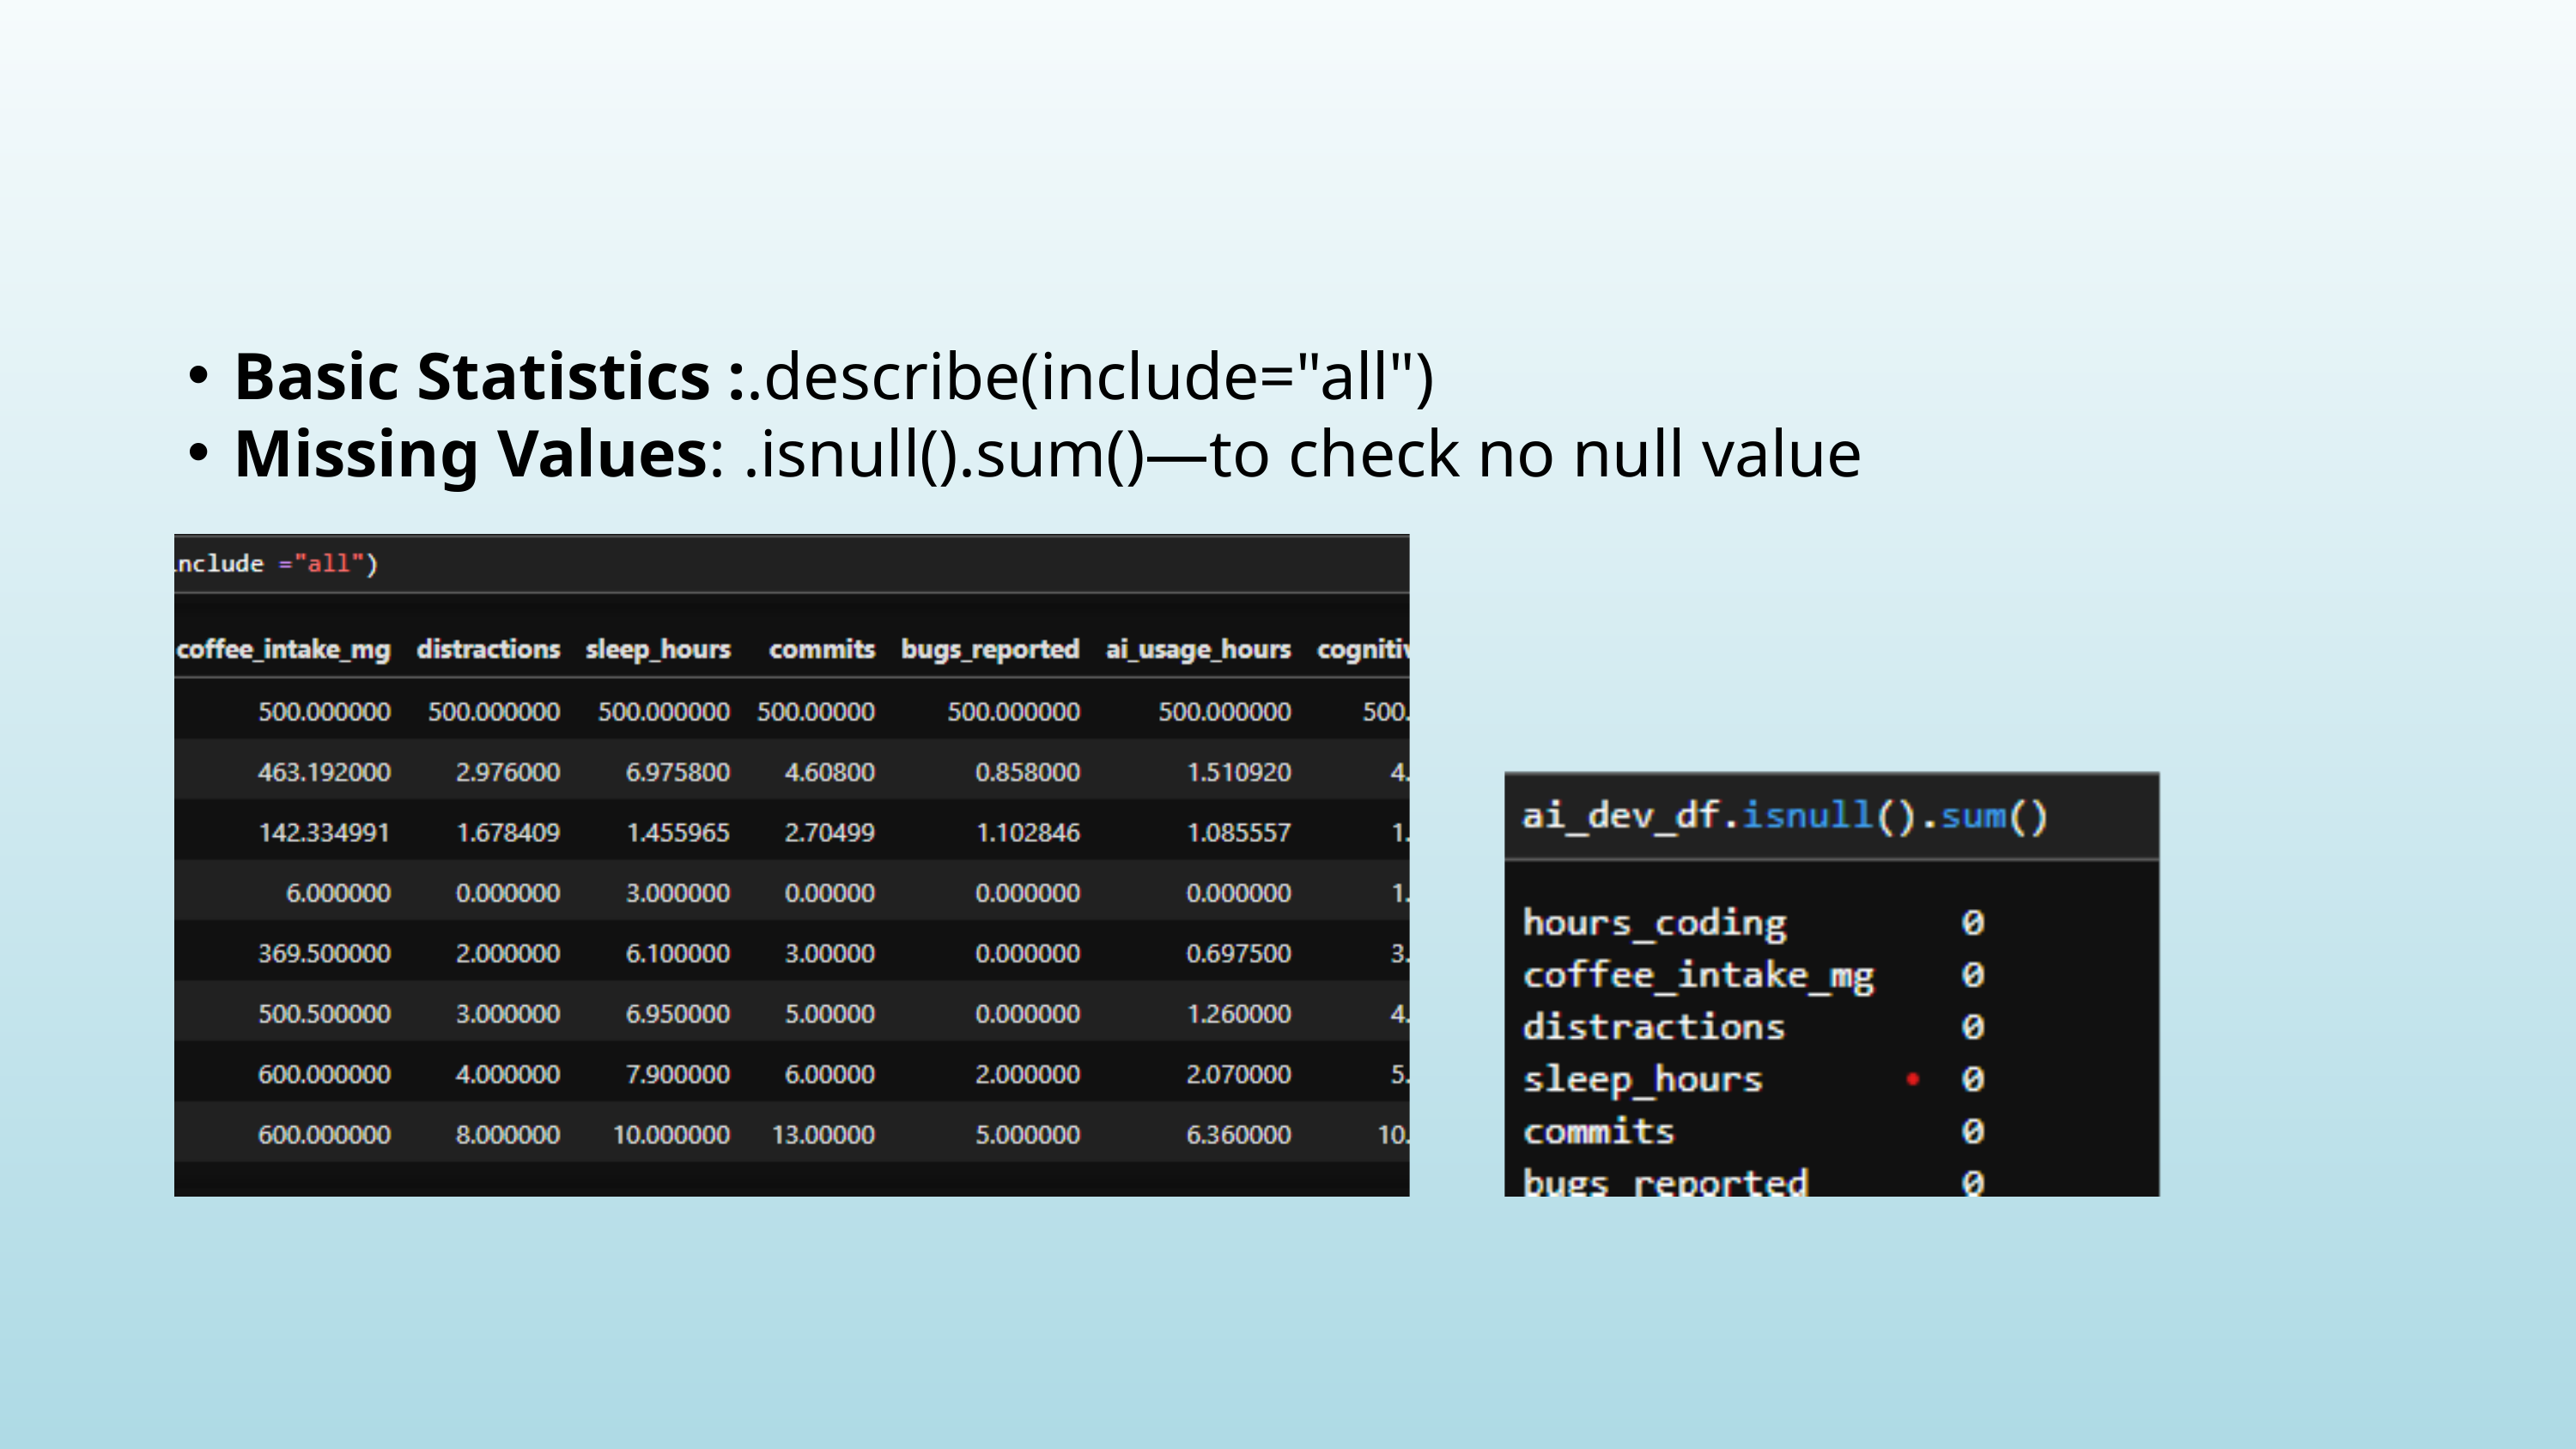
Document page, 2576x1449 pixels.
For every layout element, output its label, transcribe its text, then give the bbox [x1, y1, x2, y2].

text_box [173, 534, 1410, 1197]
text_box Basic Statistics :.describe(include="all") Missing Values: .isnull().sum()—to check no null value [141, 335, 2434, 567]
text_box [1504, 534, 2448, 1197]
